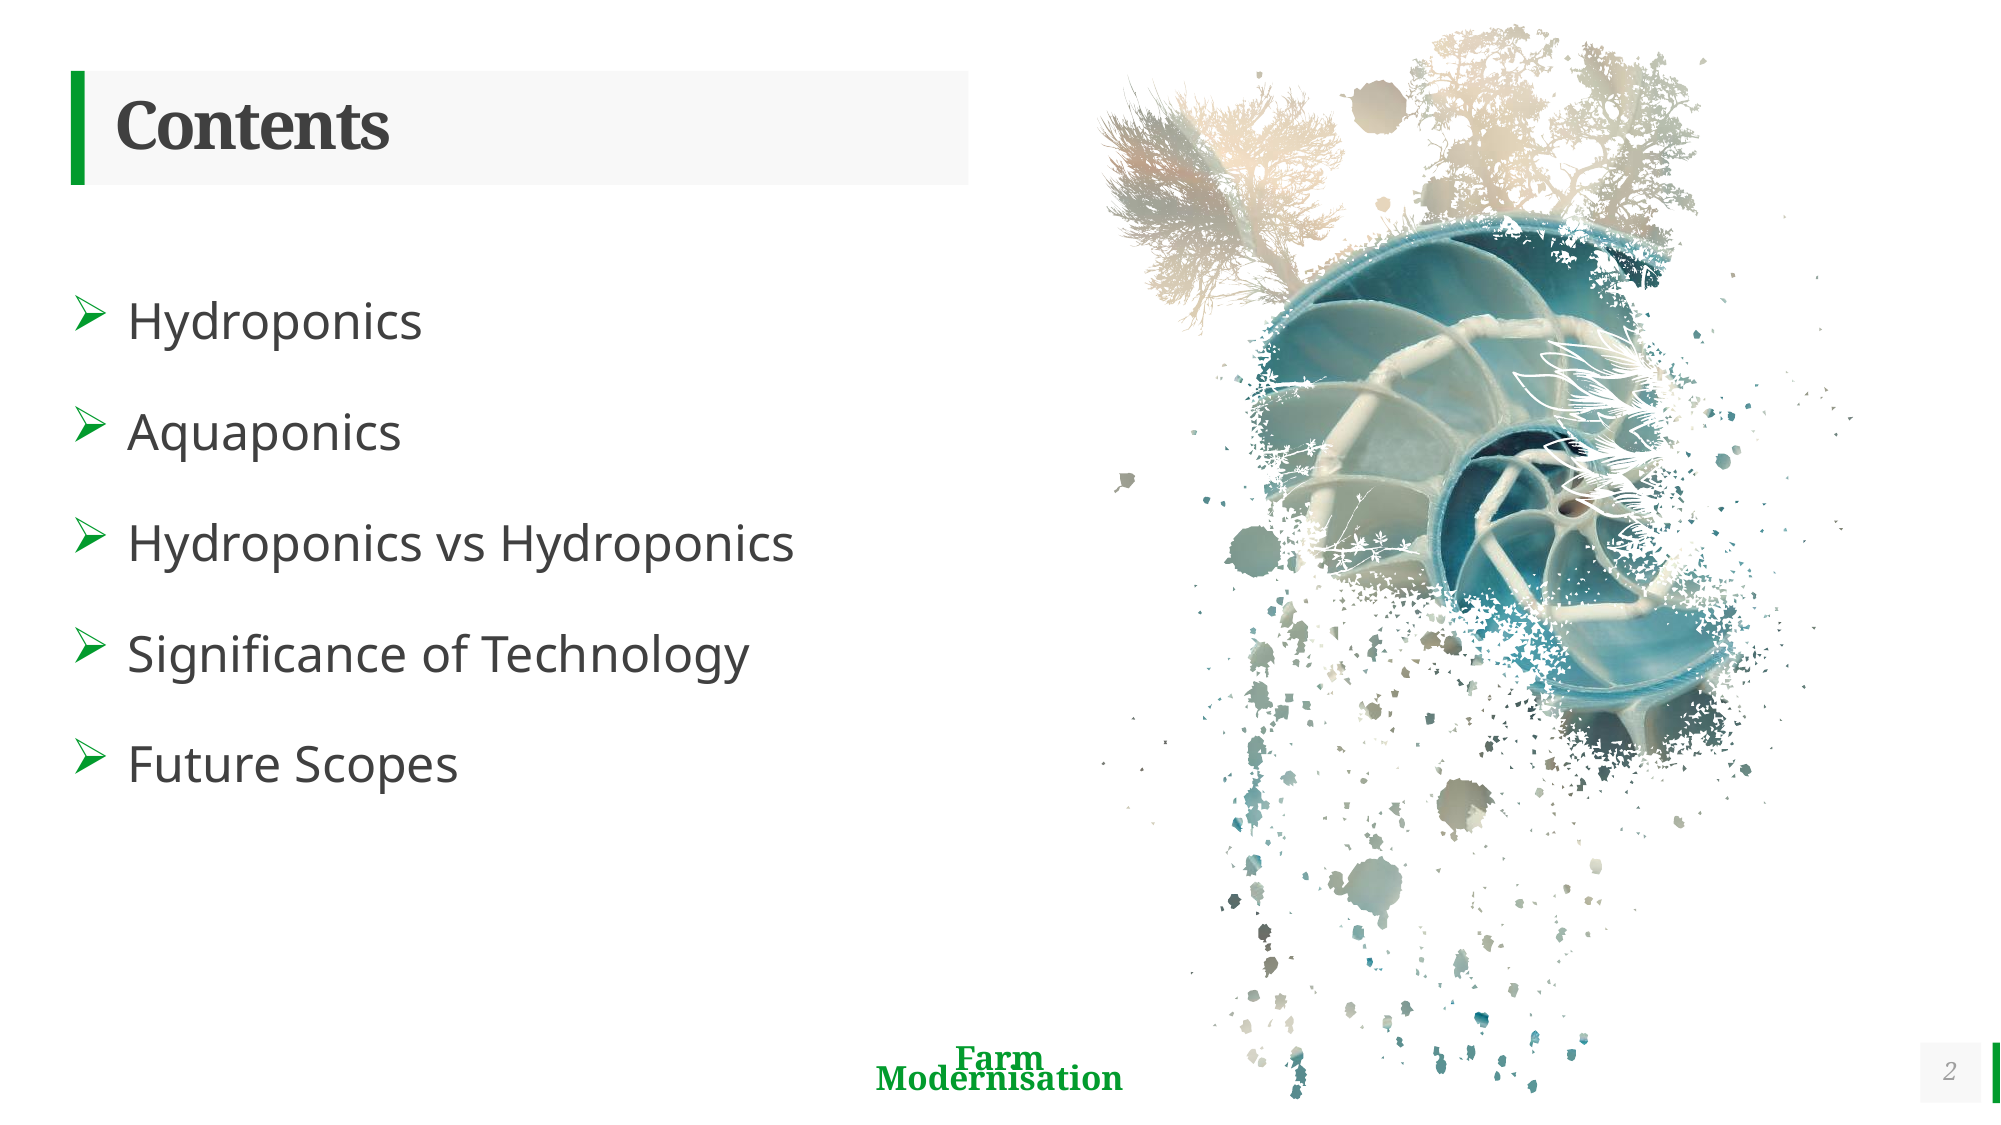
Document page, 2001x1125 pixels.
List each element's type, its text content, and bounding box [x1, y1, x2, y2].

slide_number 2 [1920, 1042, 1982, 1103]
list Hydroponics Aquaponics Hydroponics vs Hydroponics Significance of Technology Future Scopes [70, 259, 969, 864]
picture [1096, 23, 1854, 1100]
title Contents [84, 70, 969, 185]
